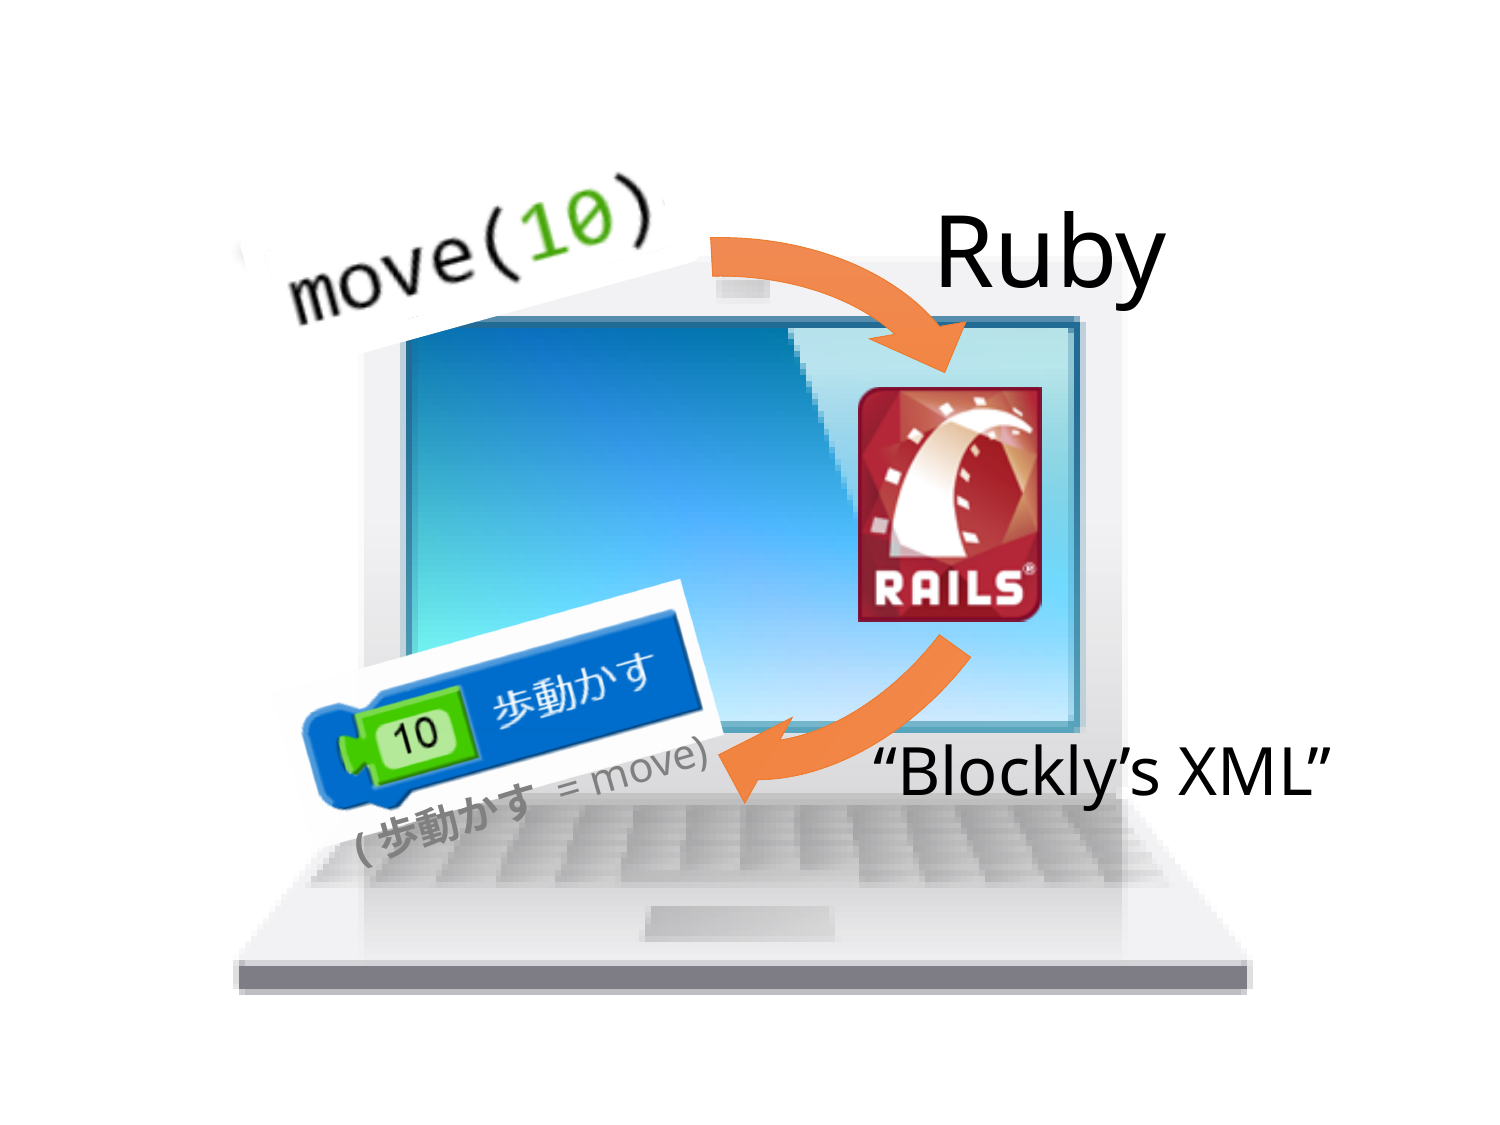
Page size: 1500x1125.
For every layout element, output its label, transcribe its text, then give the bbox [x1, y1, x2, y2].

picture [174, 6, 1319, 1125]
text_box “Blockly’s XML” [1319, 721, 1444, 816]
